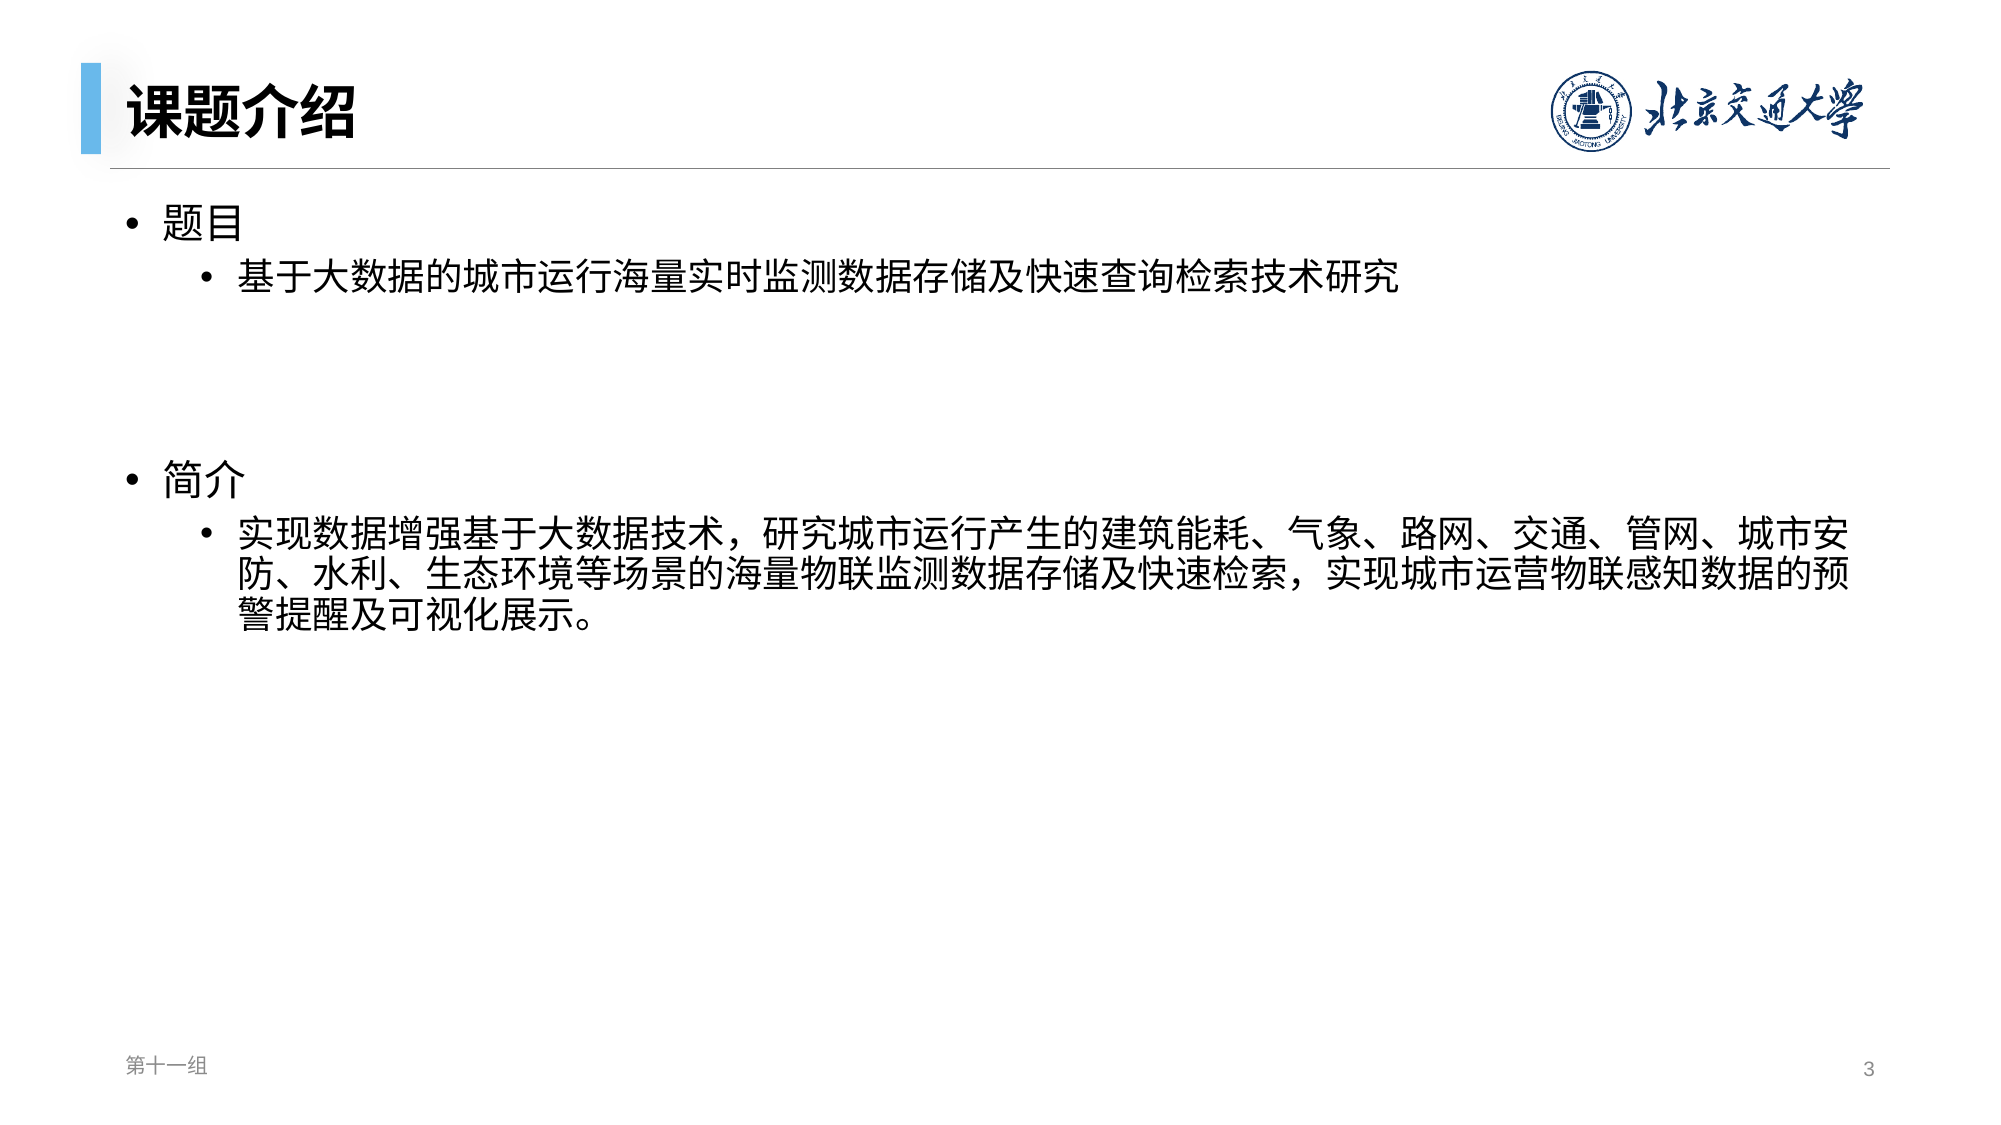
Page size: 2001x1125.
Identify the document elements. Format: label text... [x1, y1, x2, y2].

title 课题介绍 [109, 0, 1890, 154]
footer 第十一组 [109, 1050, 790, 1085]
list 题目 基于大数据的城市运行海量实时监测数据存储及快速查询检索技术研究 简介 实现数据增强基于大数据技术，研究城市运行产生的建筑能耗、气象、路网、交通、管网、城市安防、水利、生态环境等场景的海量物联监测数据存储及快速检索，实现城市运营物联感知数据的预警提醒及可视化展示。 [109, 195, 1870, 1019]
picture [1529, 154, 1890, 184]
slide_number 3 [1412, 1050, 1890, 1085]
